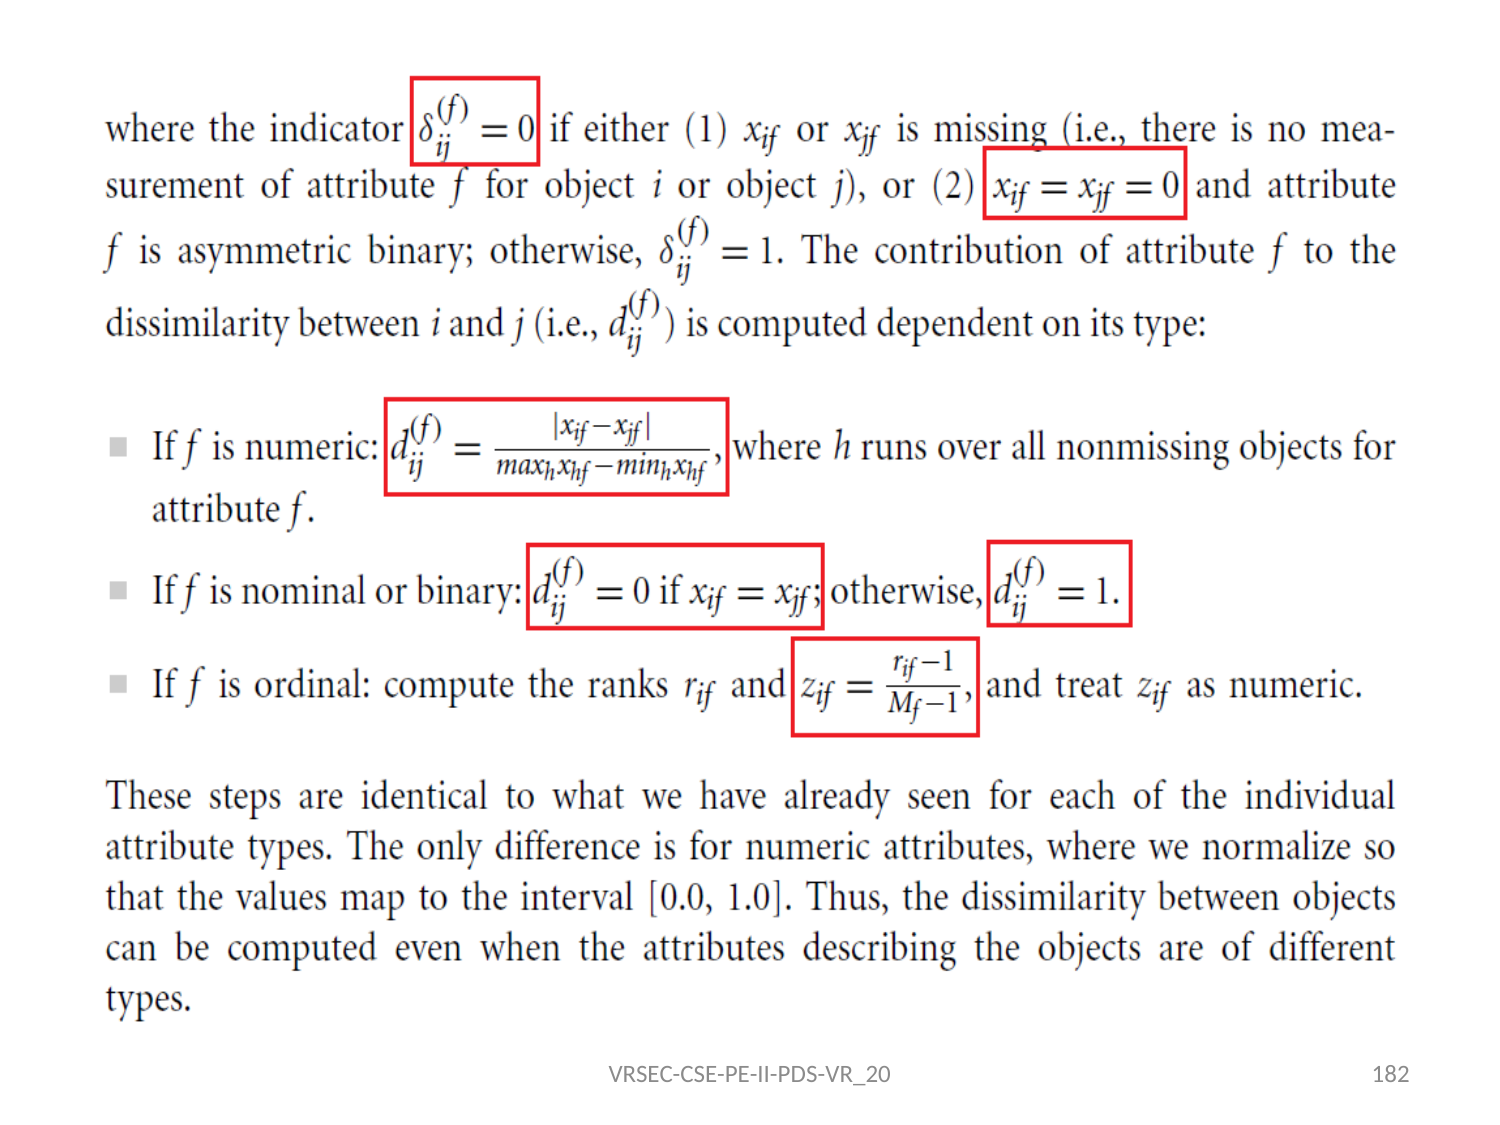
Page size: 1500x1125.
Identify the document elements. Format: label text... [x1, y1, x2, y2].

footer VRSEC-CSE-PE-II-PDS-VR_20 [512, 1042, 988, 1103]
picture [76, 42, 1412, 1036]
slide_number 182 [1074, 1042, 1425, 1103]
